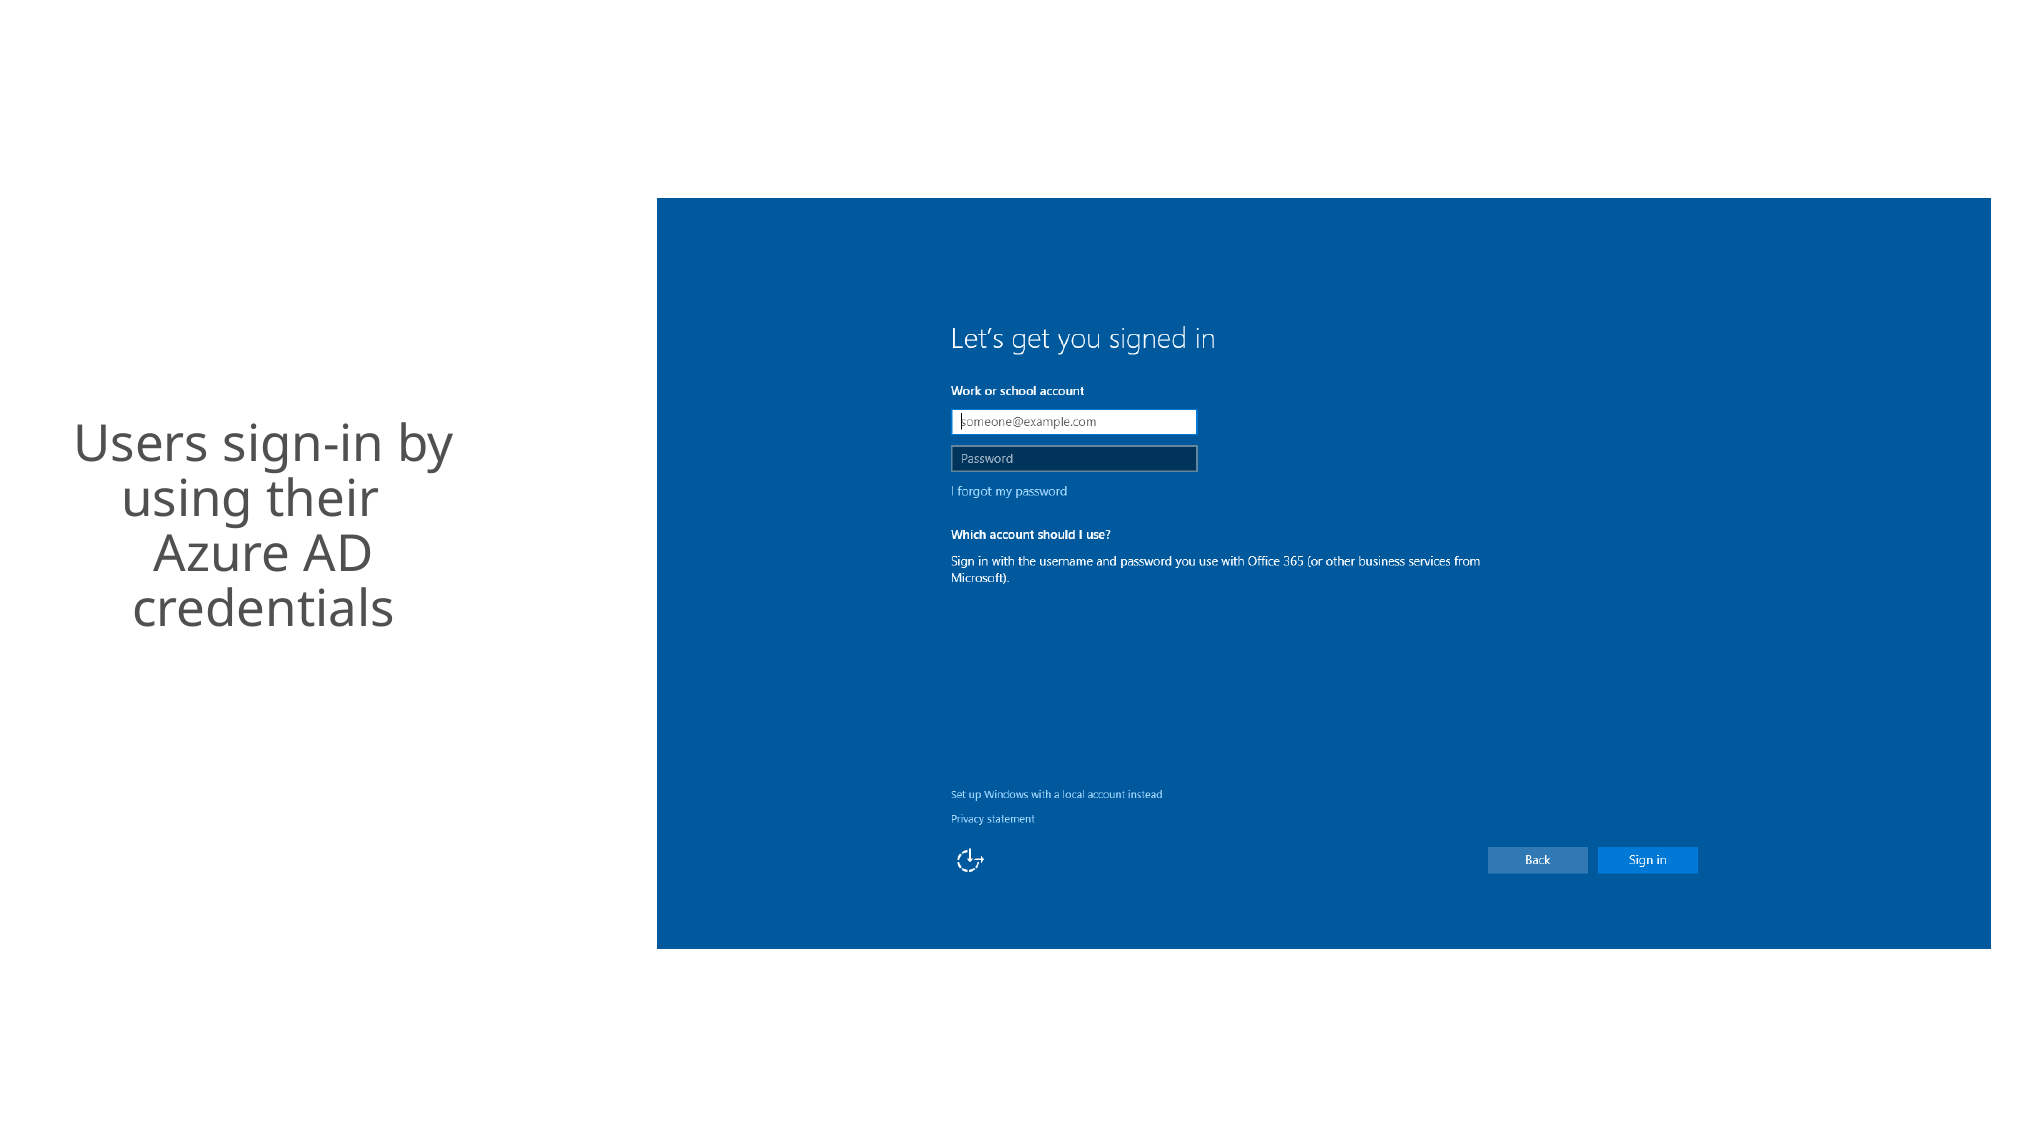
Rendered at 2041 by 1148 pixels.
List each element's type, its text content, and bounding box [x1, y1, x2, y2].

text_box Users sign-in by using their Azure AD credentials [30, 198, 497, 856]
picture [657, 198, 1991, 949]
